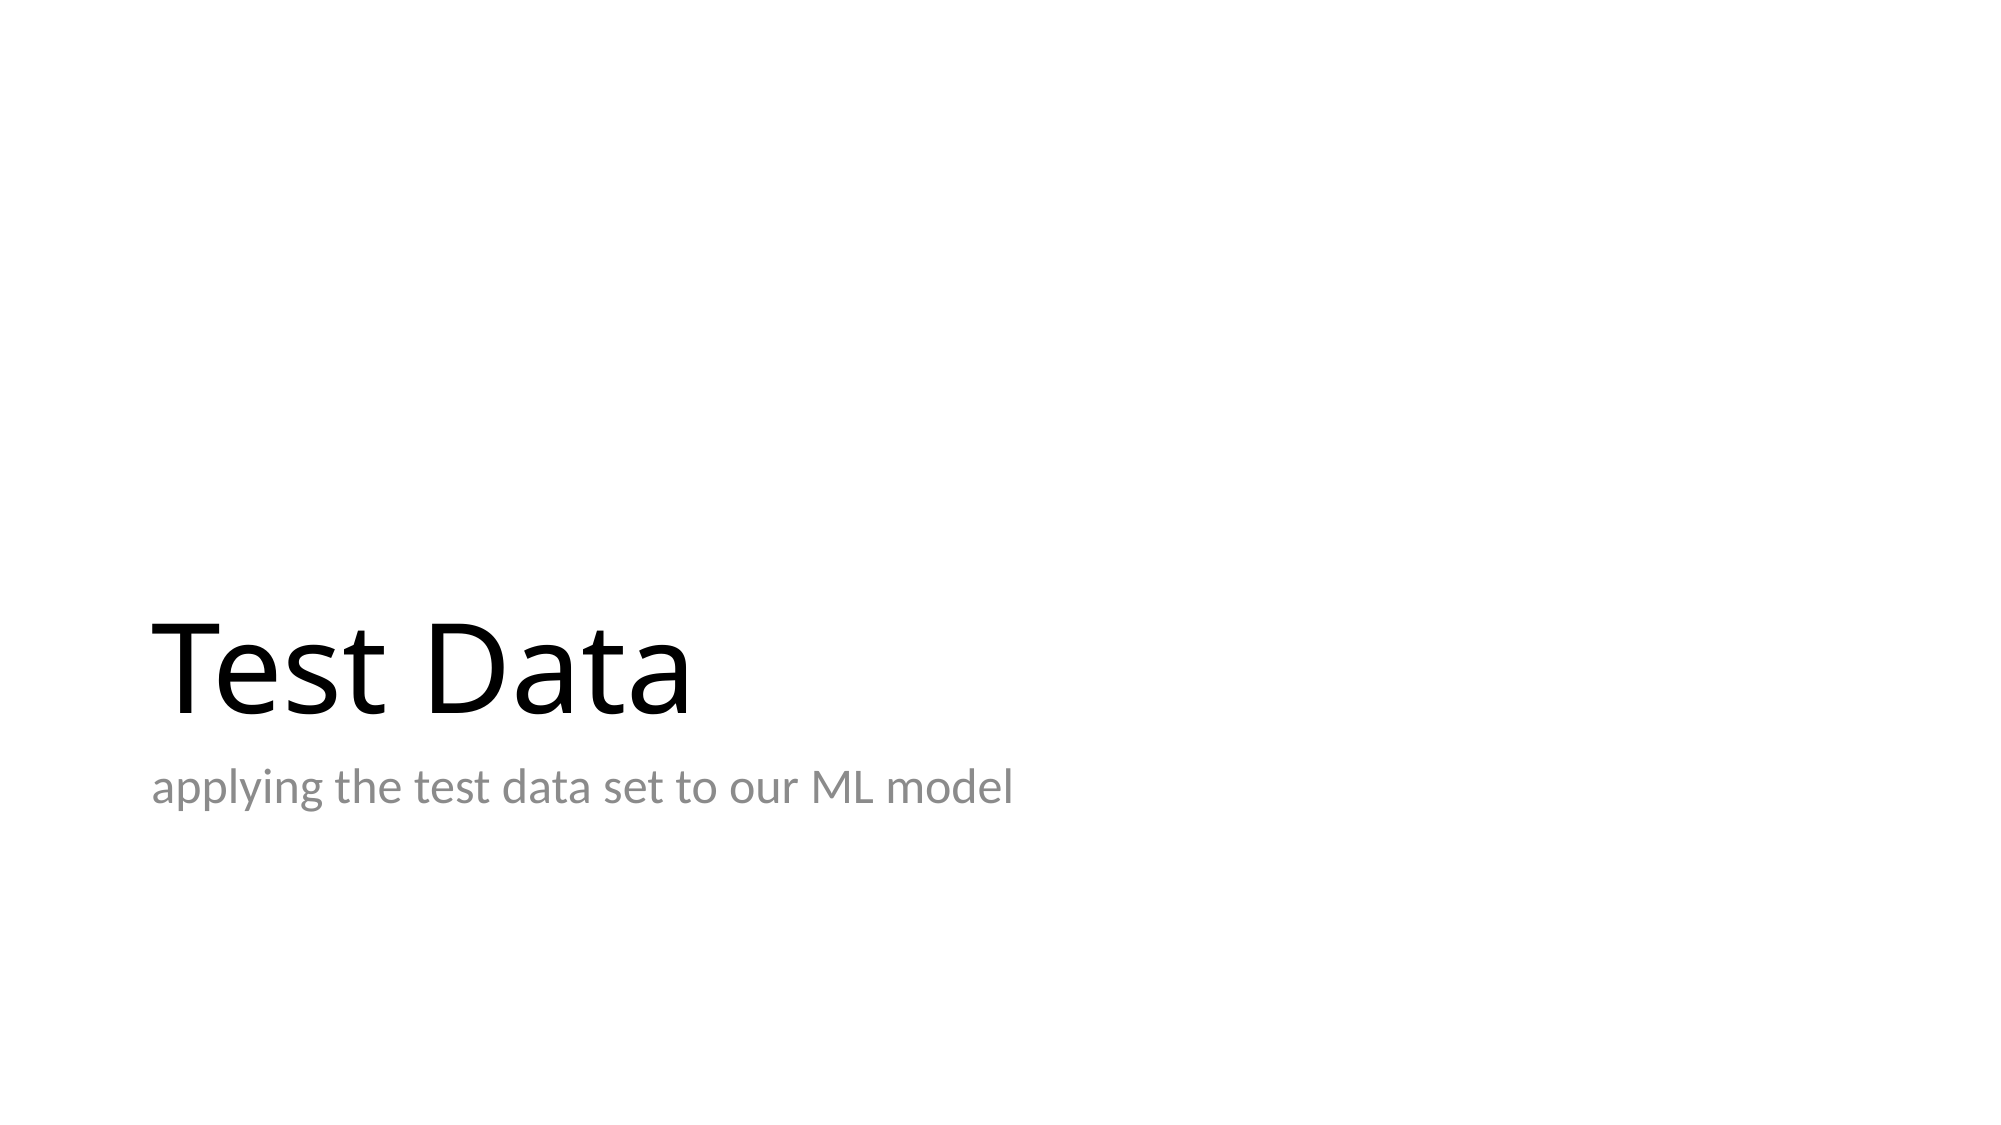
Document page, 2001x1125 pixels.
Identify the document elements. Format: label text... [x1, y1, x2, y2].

list applying the test data set to our ML model [136, 752, 1862, 999]
title Test Data [136, 280, 1862, 749]
